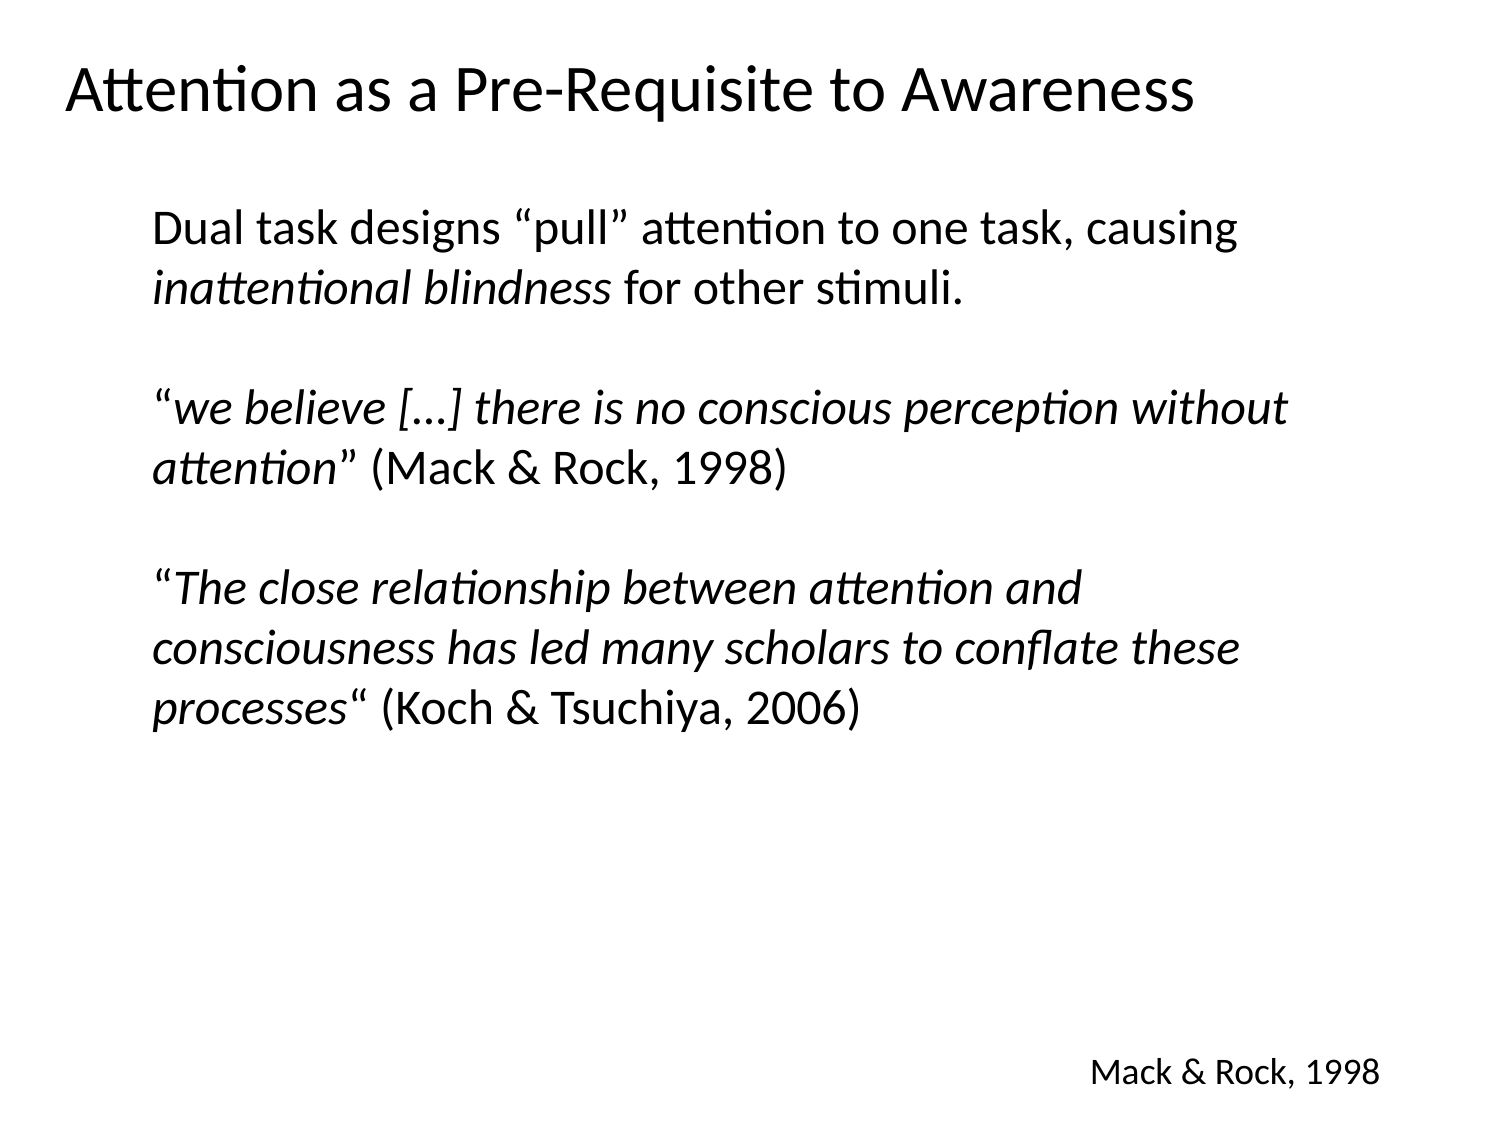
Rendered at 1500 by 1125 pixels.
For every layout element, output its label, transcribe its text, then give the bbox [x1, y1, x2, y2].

text_box Attention as a Pre-Requisite to Awareness [51, 37, 1211, 133]
text_box Dual task designs “pull” attention to one task, causing inattentional blindness for other stimuli. “we believe […] there is no conscious perception without attention” (Mack & Rock, 1998) “The close relationship between attention and consciousness has led many scholars to conflate these processes“ (Koch & Tsuchiya, 2006) [137, 187, 1400, 743]
text_box Mack & Rock, 1998 [1074, 1039, 1475, 1100]
